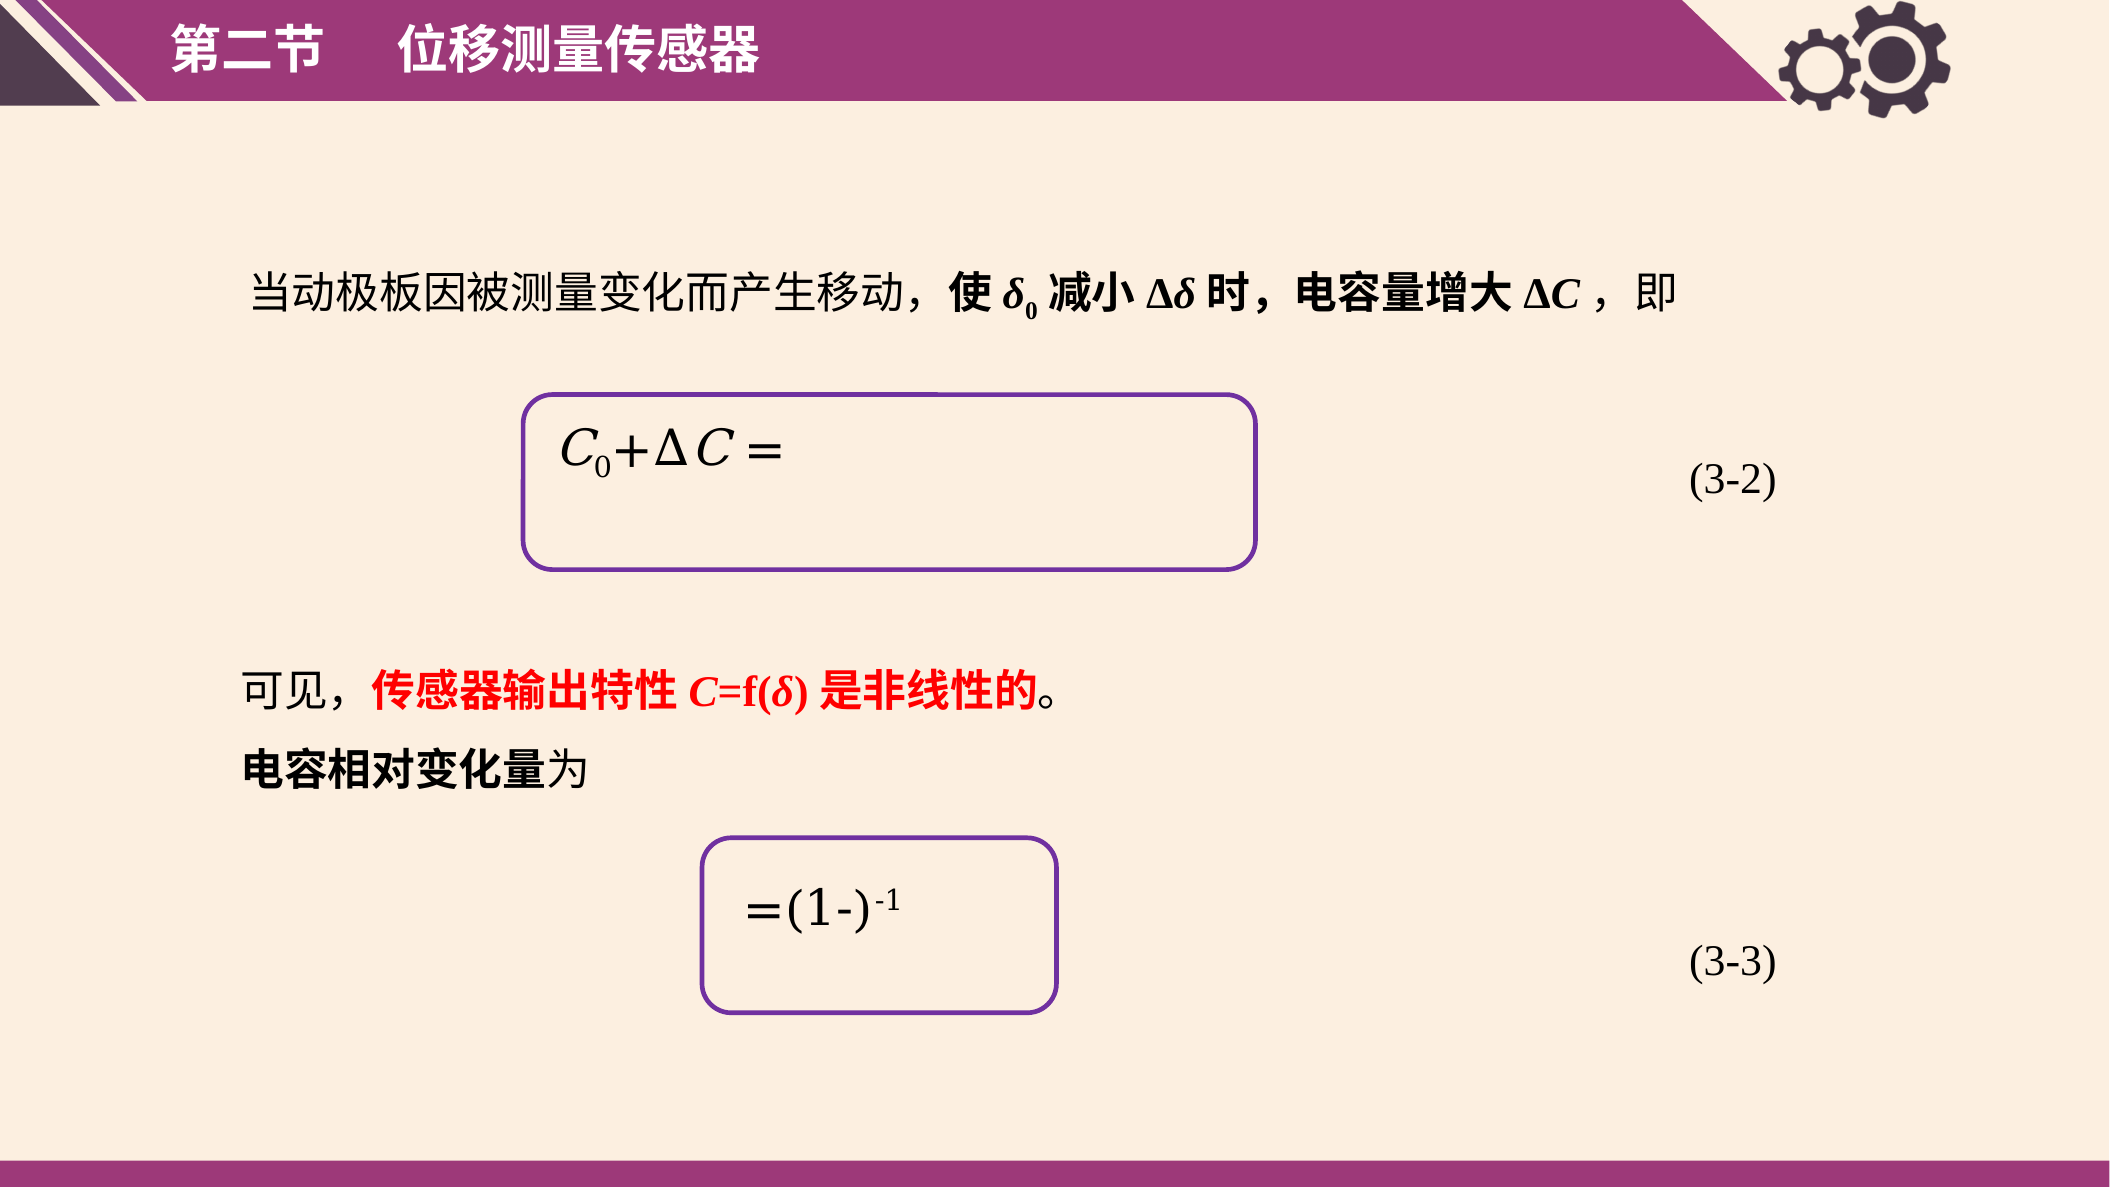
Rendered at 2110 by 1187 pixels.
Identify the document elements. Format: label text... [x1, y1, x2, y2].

text_box [40, 0, 1790, 103]
text_box (3-3) [1586, 897, 1835, 992]
text_box [13, 0, 140, 103]
text_box 第二节 位移测量传感器 [153, 8, 1460, 87]
text_box 可见，传感器输出特性C=f(δ)是非线性的。 电容相对变化量为 [137, 628, 1922, 802]
text_box 当动极板因被测量变化而产生移动，使δ0减小Δδ时，电容量增大ΔC，即 [145, 227, 1929, 333]
text_box [522, 393, 1257, 571]
text_box [0, 2, 103, 107]
text_box [0, 1160, 2110, 1187]
picture [1793, 0, 1942, 139]
text_box (3-2) [1586, 416, 1835, 511]
text_box [700, 836, 1058, 1014]
